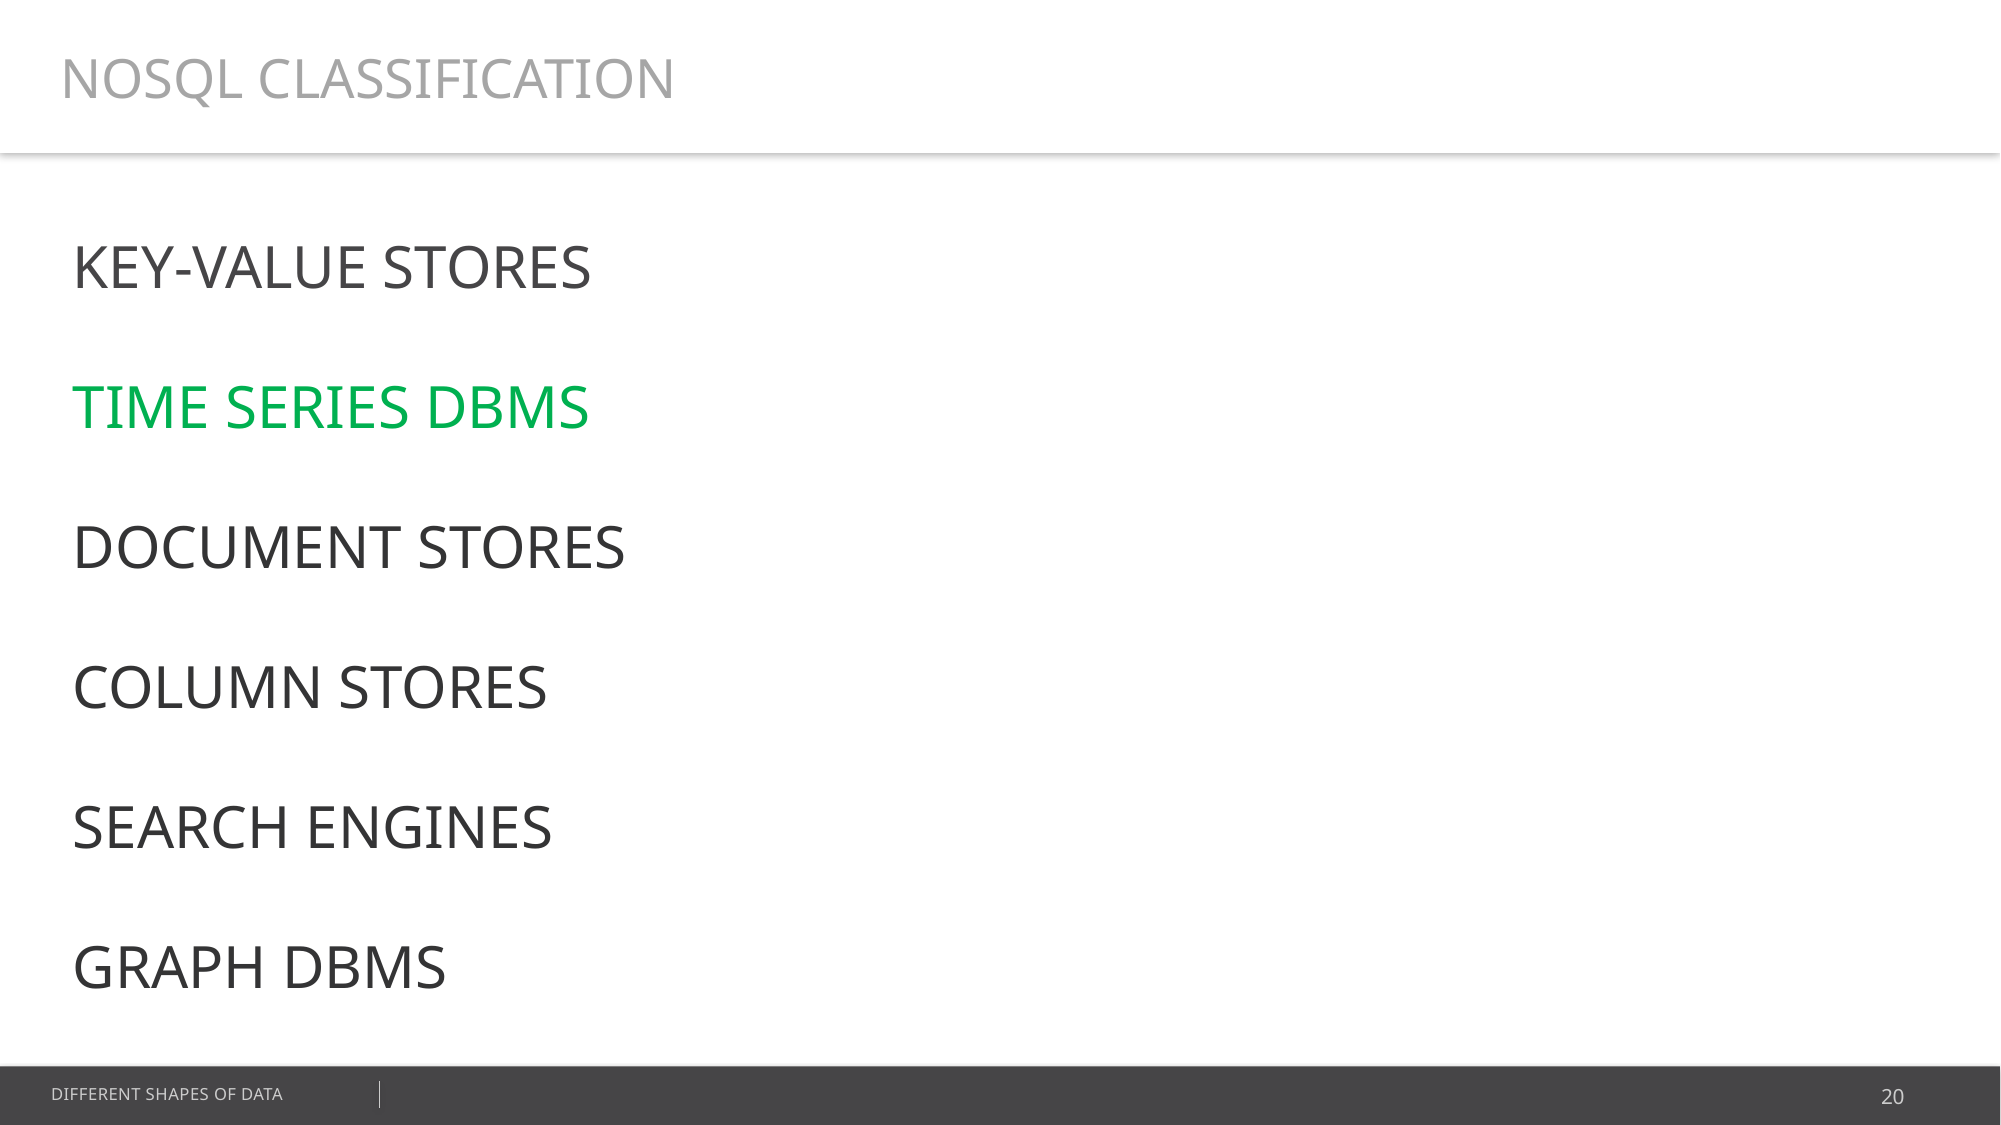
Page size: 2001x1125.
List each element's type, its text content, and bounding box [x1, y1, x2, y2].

text_box KEY-VALUE STORES TIME SERIES DBMS DOCUMENT STORES COLUMN STORES SEARCH ENGINES GRAPH DBMS [57, 152, 808, 1008]
list NOSQL CLASSIFICATION [0, 0, 2000, 153]
